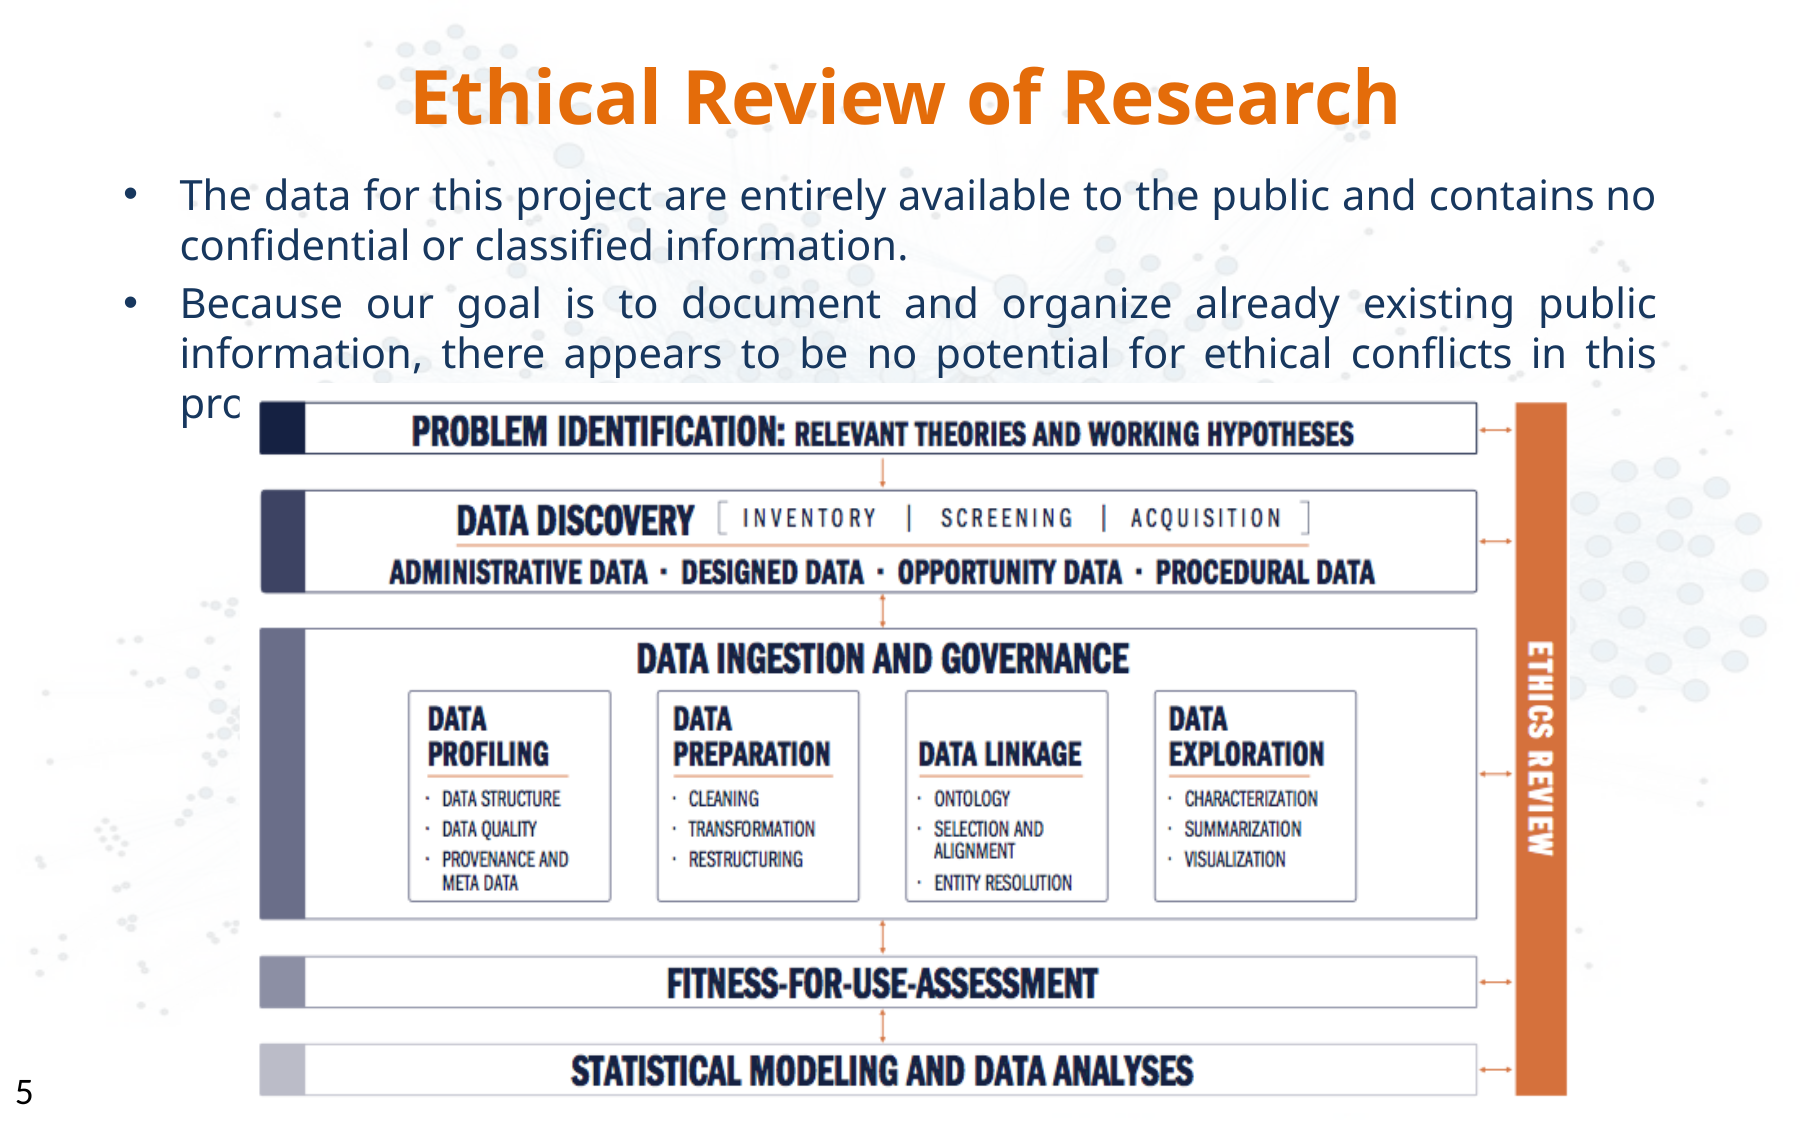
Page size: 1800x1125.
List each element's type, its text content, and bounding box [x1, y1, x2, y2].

text_box Ethical Review of Research [160, 42, 1652, 148]
picture [239, 383, 1571, 1120]
list The data for this project are entirely available to the public and contains no confidential or classified information. Because our goal is to document and organize already existing public information, there appears to be no potential for ethical conflicts in this project. [108, 160, 1673, 424]
slide_number 5 [0, 1059, 234, 1120]
